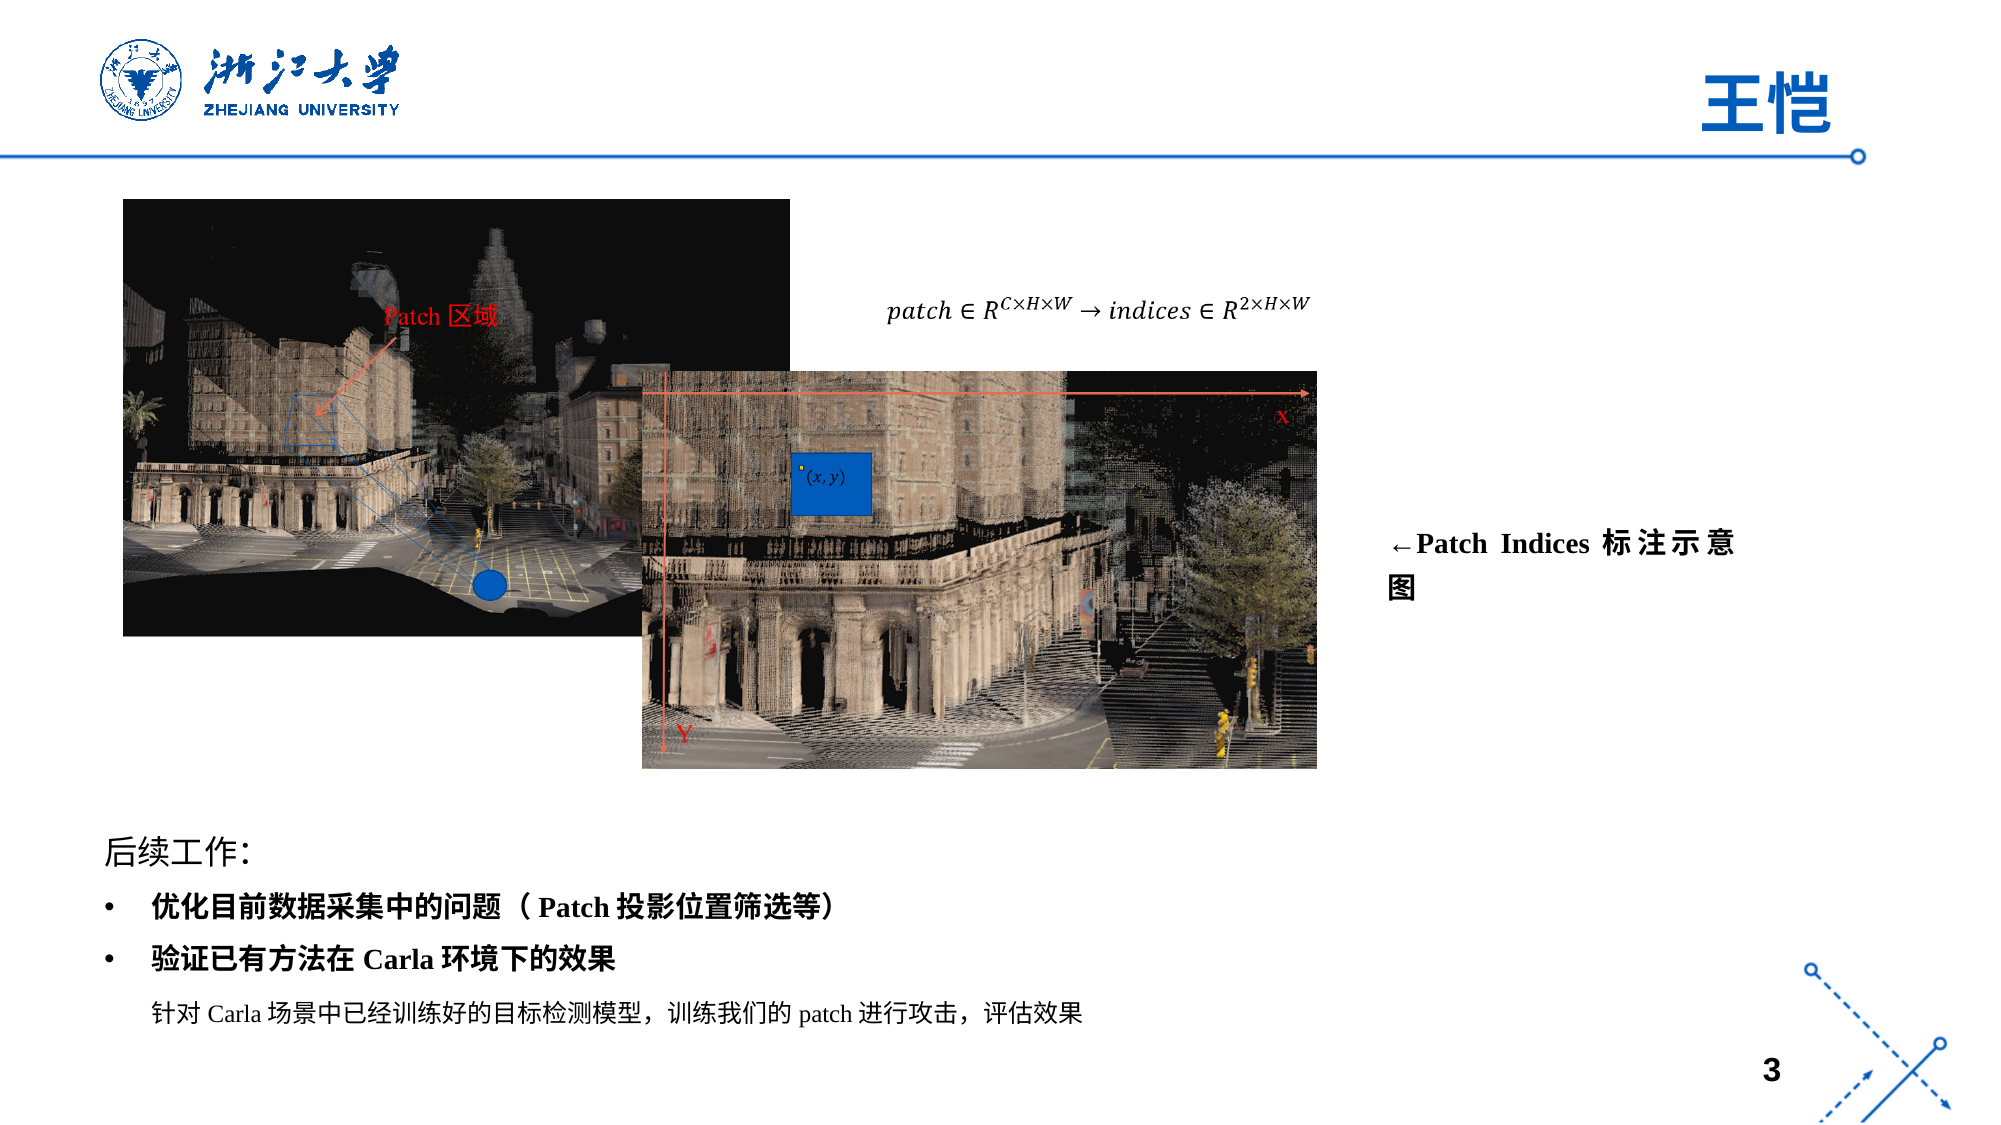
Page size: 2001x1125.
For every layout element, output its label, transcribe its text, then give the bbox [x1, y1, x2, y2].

text_box 王恺 [1684, 54, 1848, 150]
text_box 后续工作： 优化目前数据采集中的问题（Patch投影位置筛选等） 验证已有方法在Carla环境下的效果 针对Carla场景中已经训练好的目标检测模型，训练我们的patch进行攻击，评估效果 [89, 803, 1767, 1036]
picture [122, 199, 1318, 769]
picture [1786, 950, 2000, 1125]
text_box ←Patch Indices标注示意图 [1372, 506, 1751, 612]
picture [0, 0, 1869, 174]
